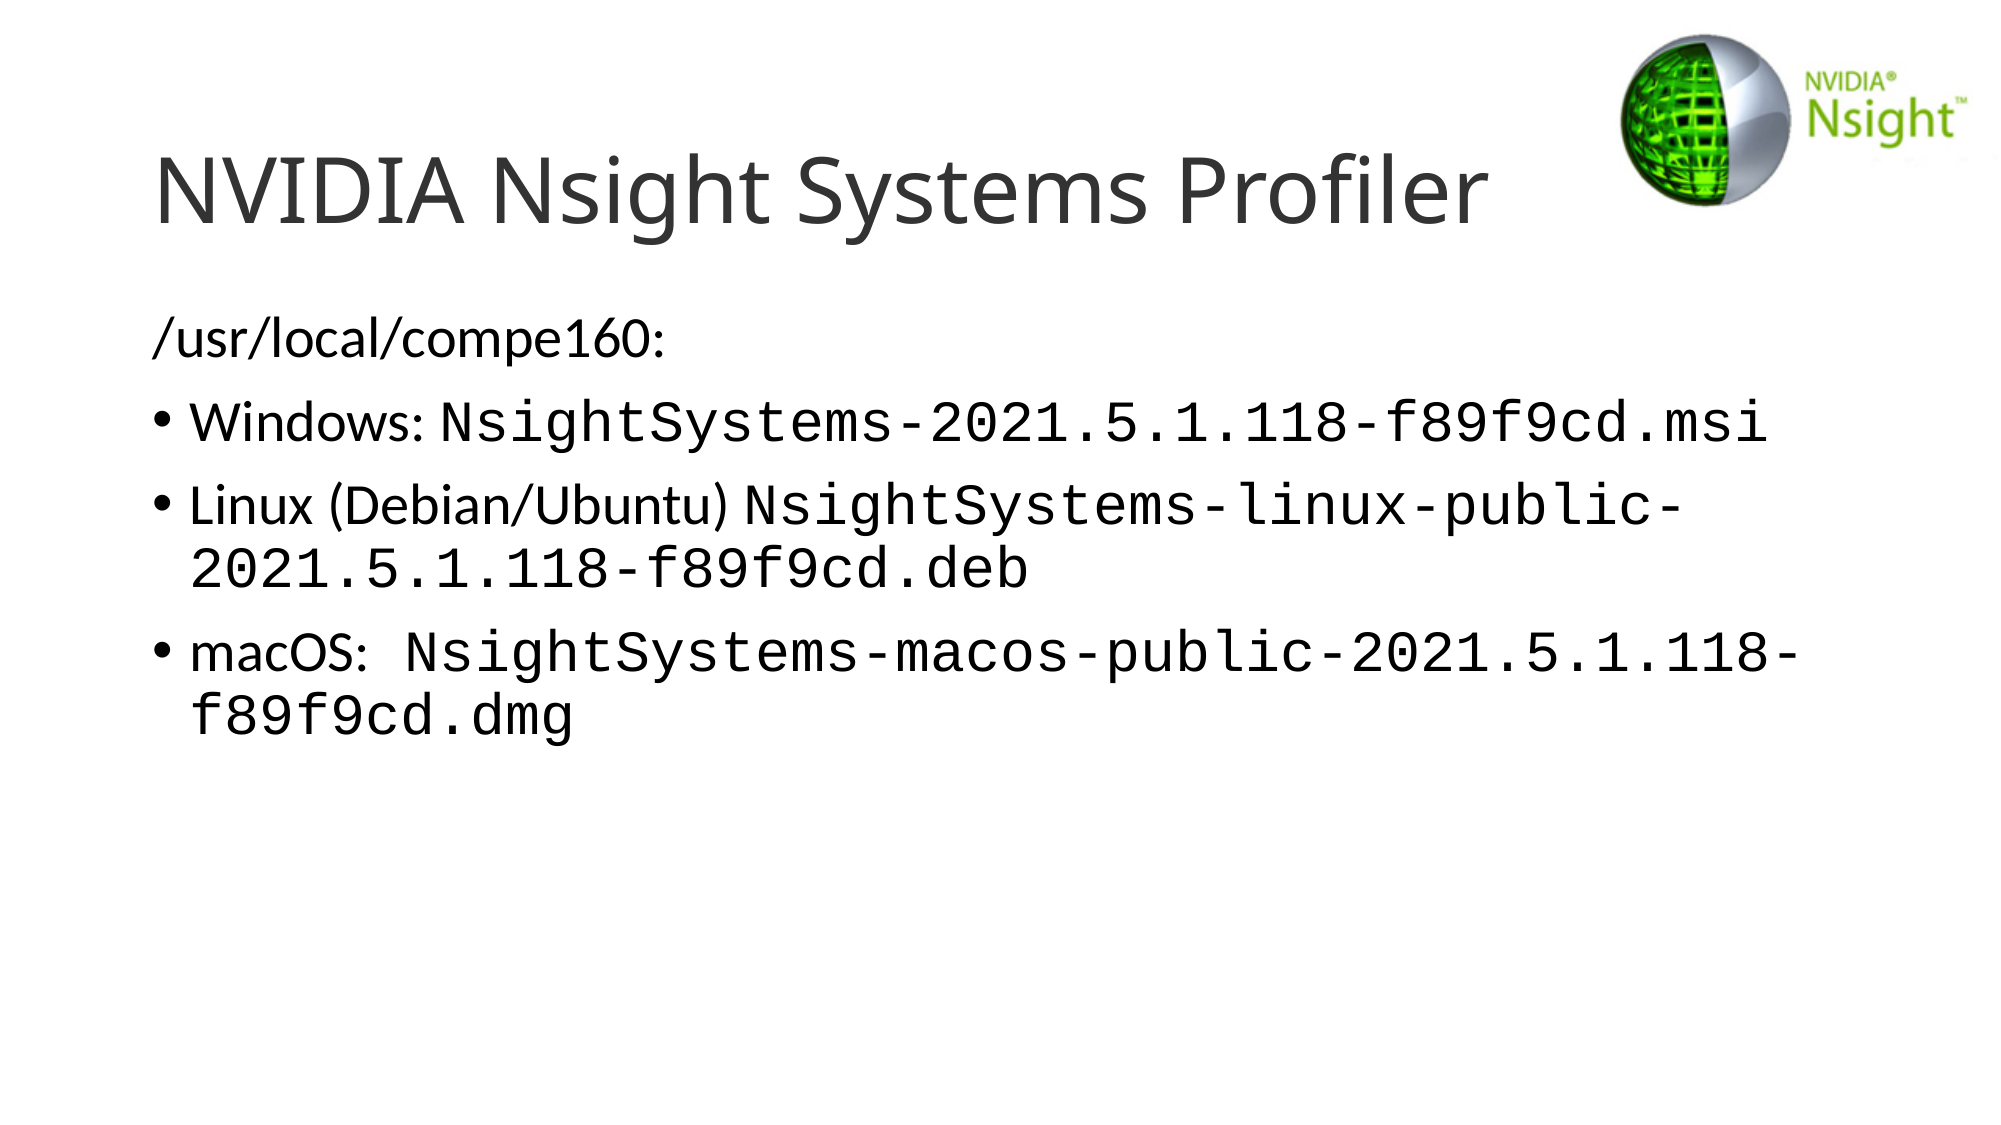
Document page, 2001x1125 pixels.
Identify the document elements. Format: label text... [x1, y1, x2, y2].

list /usr/local/compe160: Windows: NsightSystems-2021.5.1.118-f89f9cd.msi Linux (Debian/Ubuntu) NsightSystems-linux-public-2021.5.1.118-f89f9cd.deb macOS: NsightSystems-macos-public-2021.5.1.118-f89f9cd.dmg [137, 299, 1863, 1014]
title NVIDIA Nsight Systems Profiler [137, 85, 1863, 299]
picture [1607, 0, 2000, 236]
